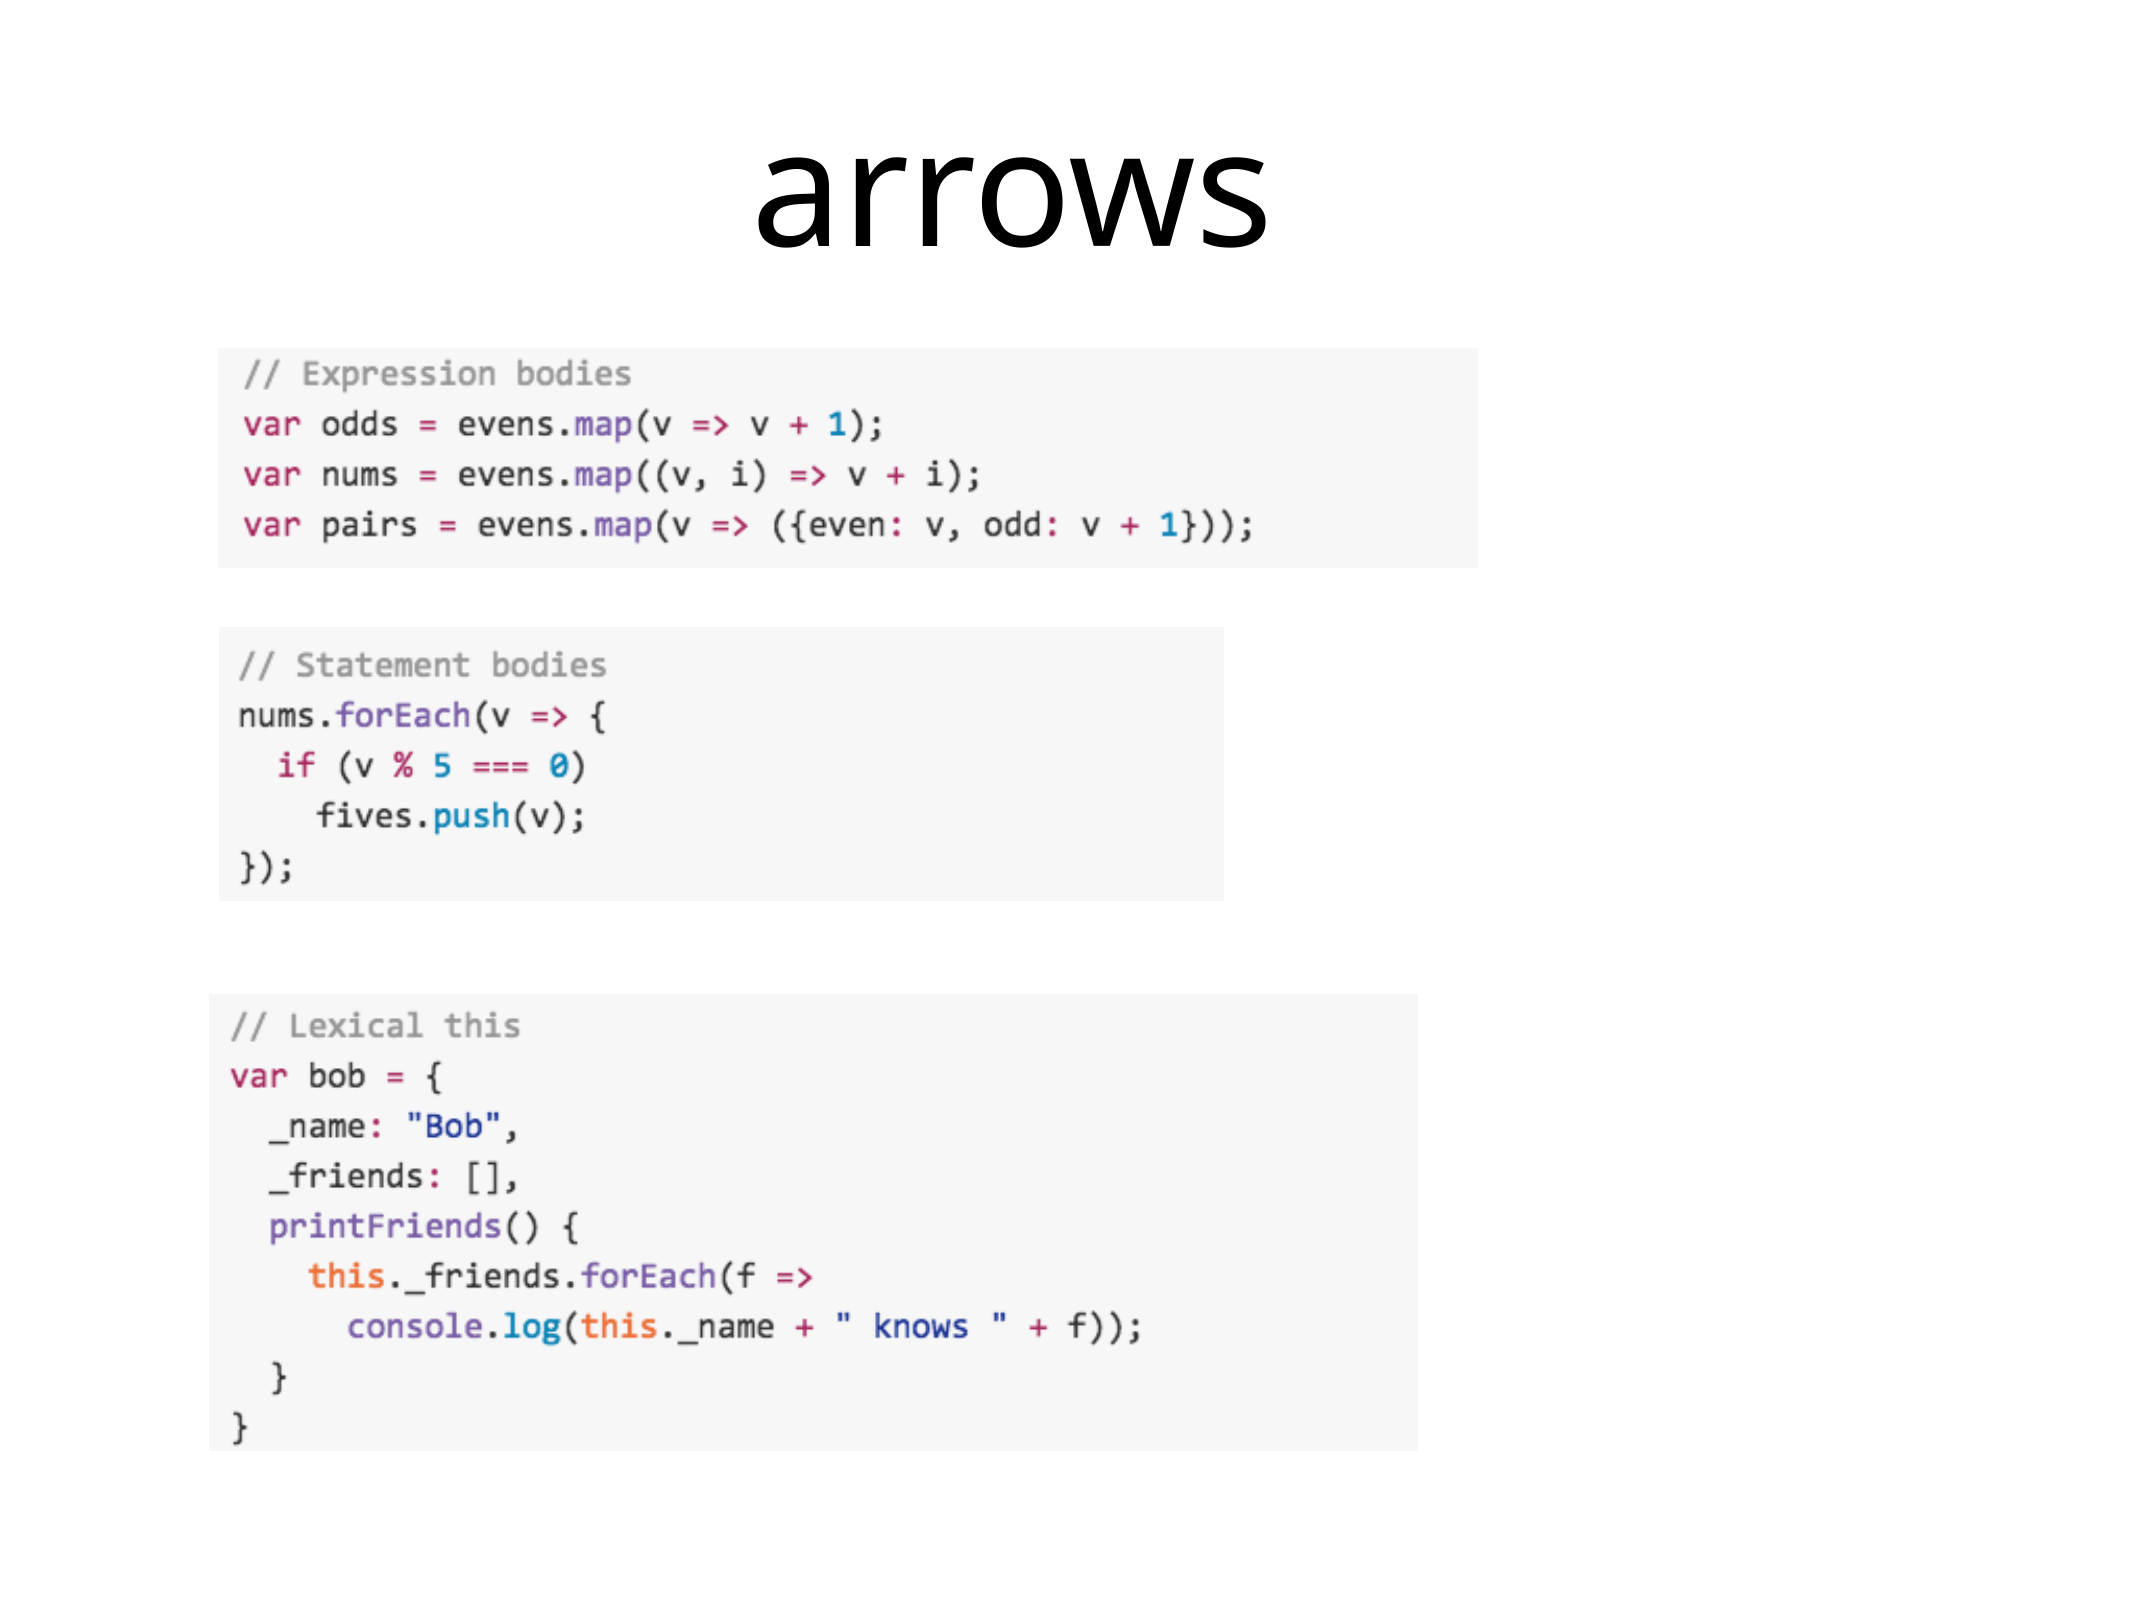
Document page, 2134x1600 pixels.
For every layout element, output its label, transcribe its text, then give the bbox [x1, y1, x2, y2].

picture [218, 348, 1478, 568]
title arrows [329, 48, 1696, 315]
picture [209, 994, 1419, 1452]
picture [219, 627, 1224, 902]
